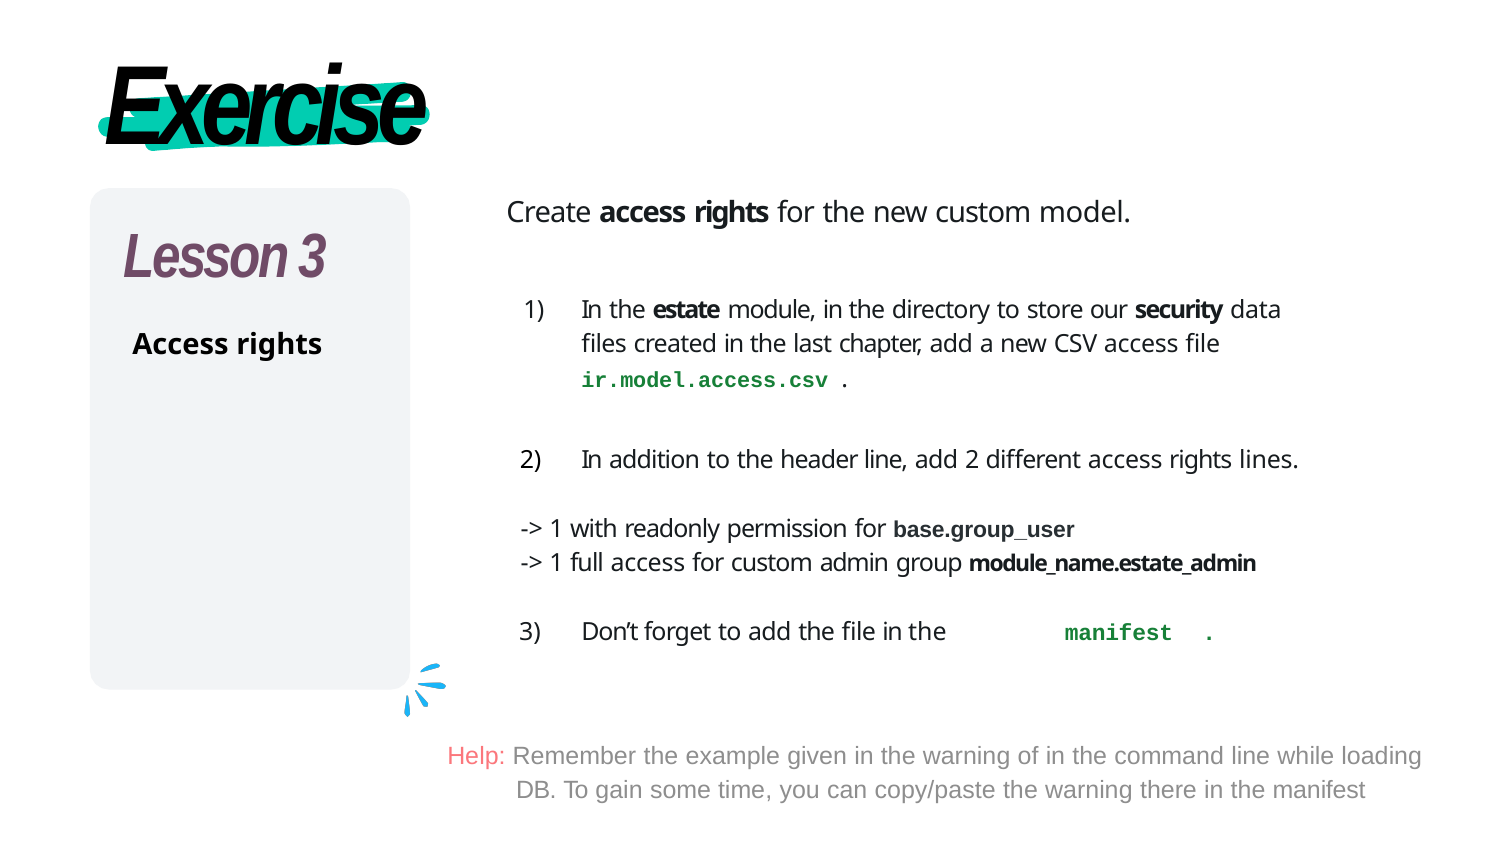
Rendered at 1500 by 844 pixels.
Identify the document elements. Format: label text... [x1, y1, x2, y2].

text_box 1) In the estate module, in the directory to store our security data files created in the last chapter, add a new CSV access file ir.model.access.csv . [521, 286, 1334, 393]
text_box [89, 187, 411, 690]
text_box In addition to the header line, add 2 different access rights lines. -> 1 with readonly permission for base.group_user -> 1 full access for custom admin group module_name.estate_admin Don’t forget to add the file in the manifest . [517, 441, 1343, 646]
text_box Create access rights for the new custom model. [504, 191, 1178, 229]
picture [397, 657, 454, 726]
picture [98, 82, 430, 151]
text_box Help: Remember the example given in the warning of in the command line while loading DB. To gain some time, you can copy/paste the warning there in the manifest [445, 732, 1469, 804]
title Exercise [102, 29, 530, 173]
